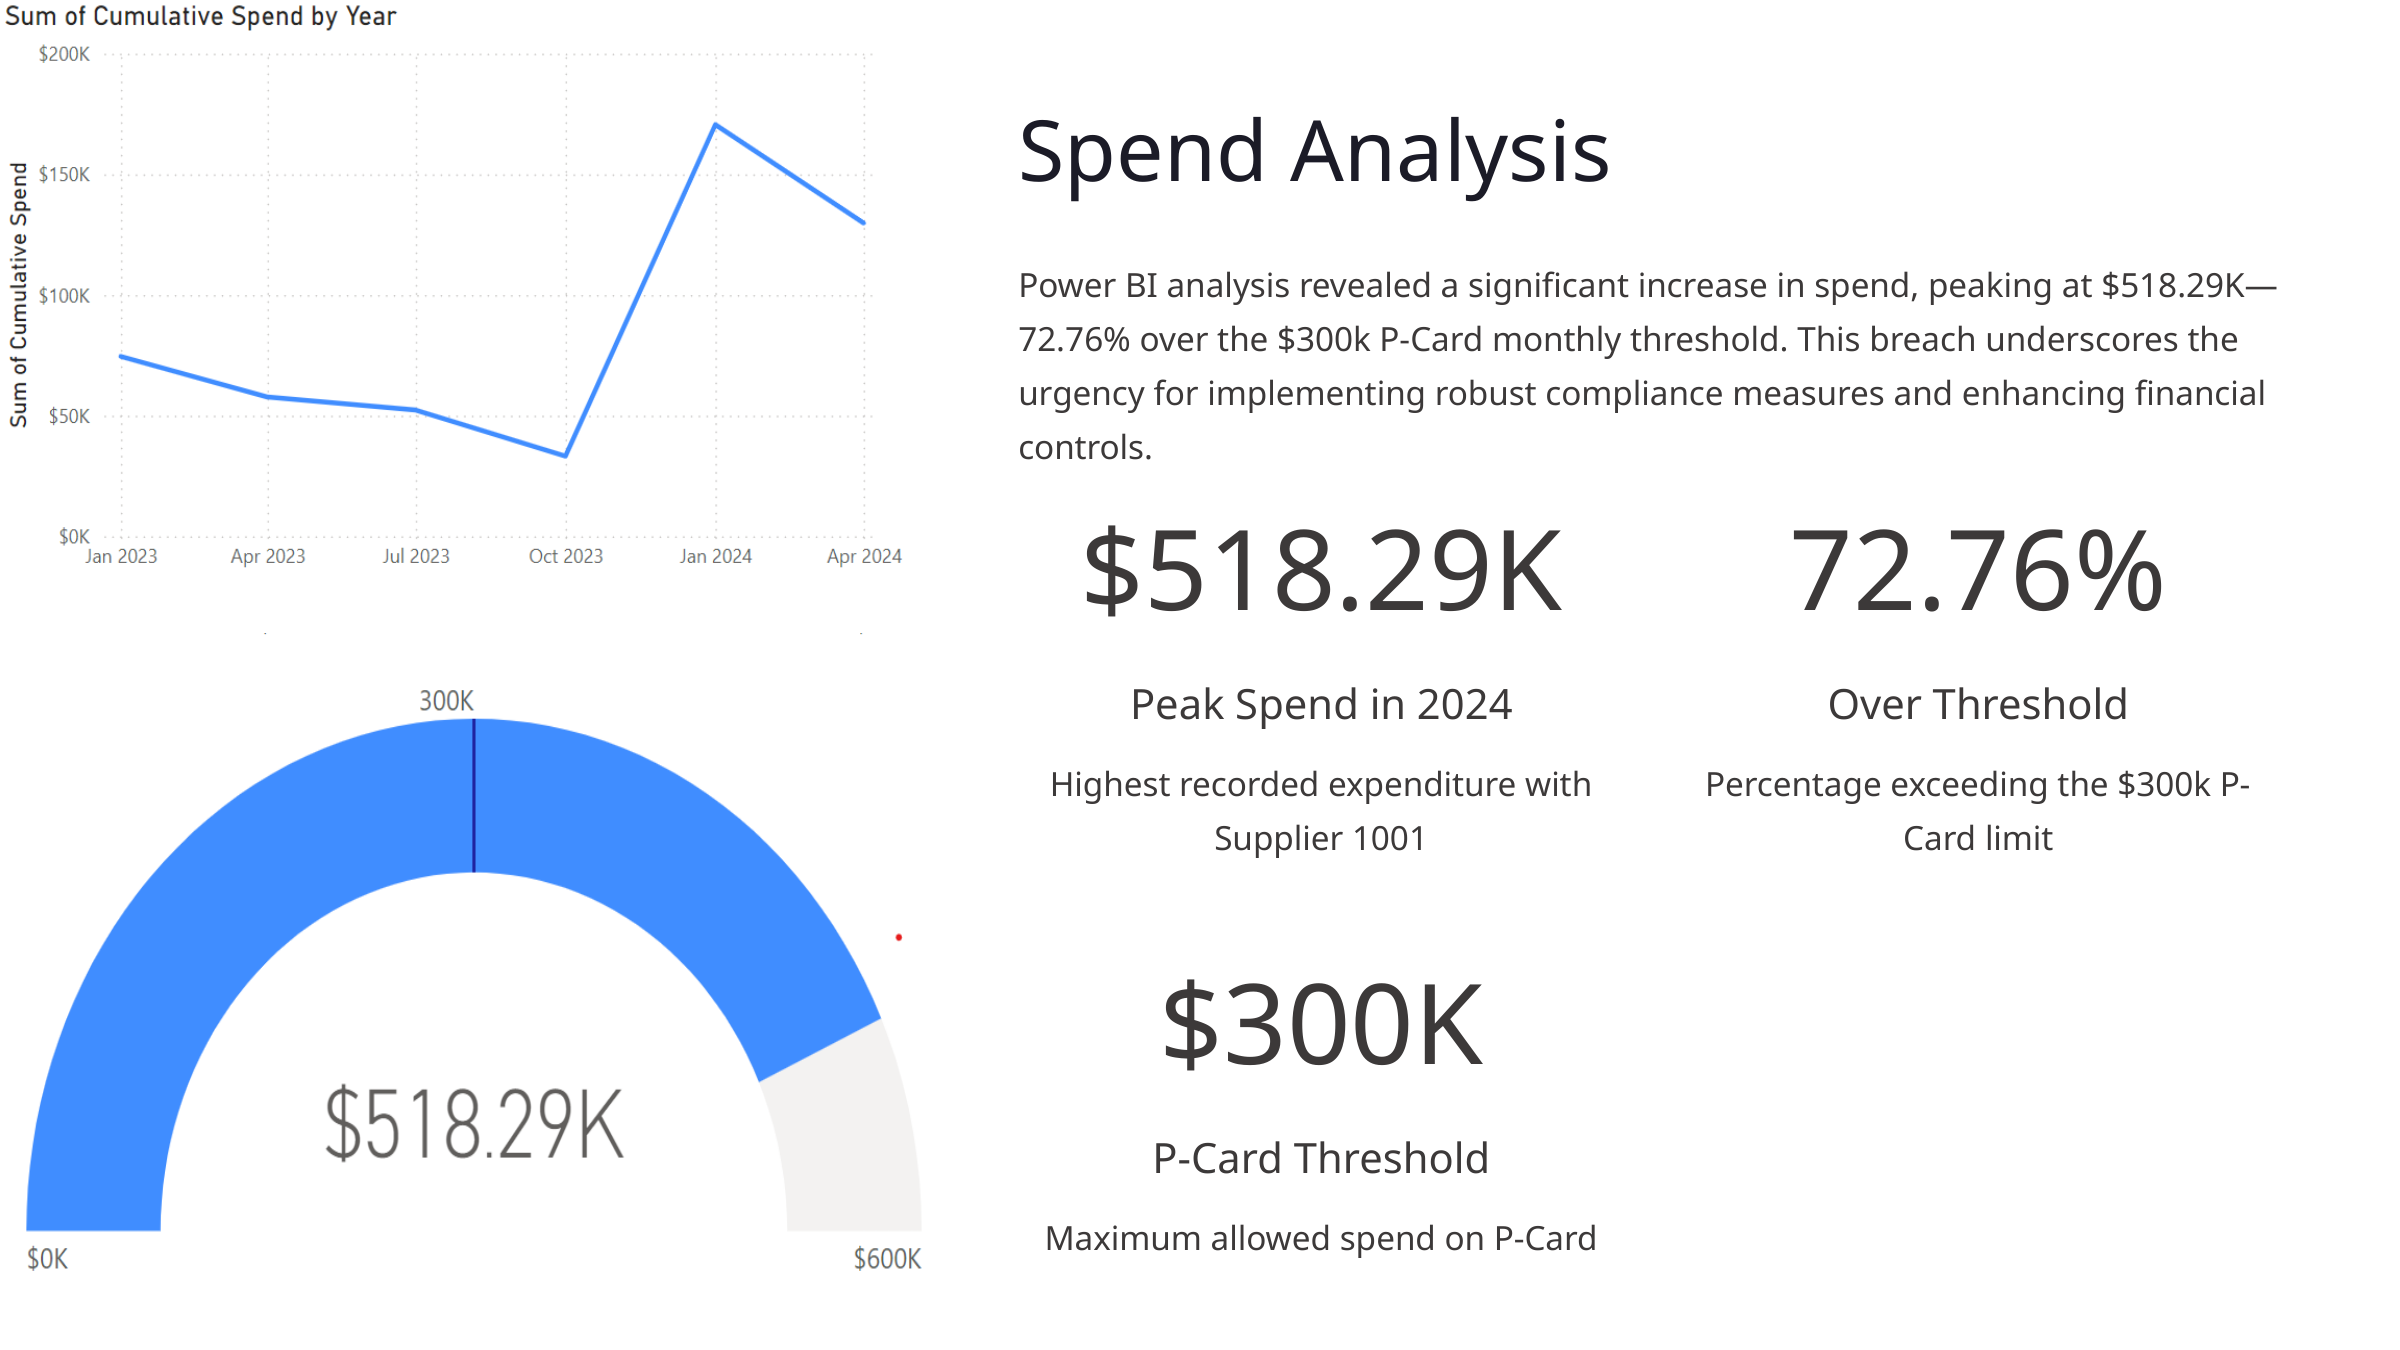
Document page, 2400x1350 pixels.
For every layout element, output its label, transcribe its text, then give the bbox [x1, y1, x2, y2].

text_box Highest recorded expenditure with Supplier 1001 [1031, 748, 1625, 857]
text_box P-Card Threshold [1109, 1129, 1534, 1183]
text_box Maximum allowed spend on P-Card [1031, 1202, 1625, 1257]
text_box Percentage exceeding the $300k P-Card limit [1675, 748, 2282, 857]
picture [17, 633, 1031, 1296]
text_box 72.76% [1675, 521, 2282, 634]
text_box Power BI analysis revealed a significant increase in spend, peaking at $518.29K—72.76% over the $300k P-Card monthly threshold. This breach underscores the urgency for implementing robust compliance measures and enhancing financial controls. [1018, 249, 2282, 467]
picture [0, 0, 983, 589]
text_box Over Threshold [1766, 675, 2190, 729]
text_box $300K [1031, 975, 1625, 1087]
text_box Peak Spend in 2024 [1109, 675, 1534, 729]
text_box Spend Analysis [1018, 93, 1865, 199]
text_box $518.29K [1018, 521, 1625, 634]
